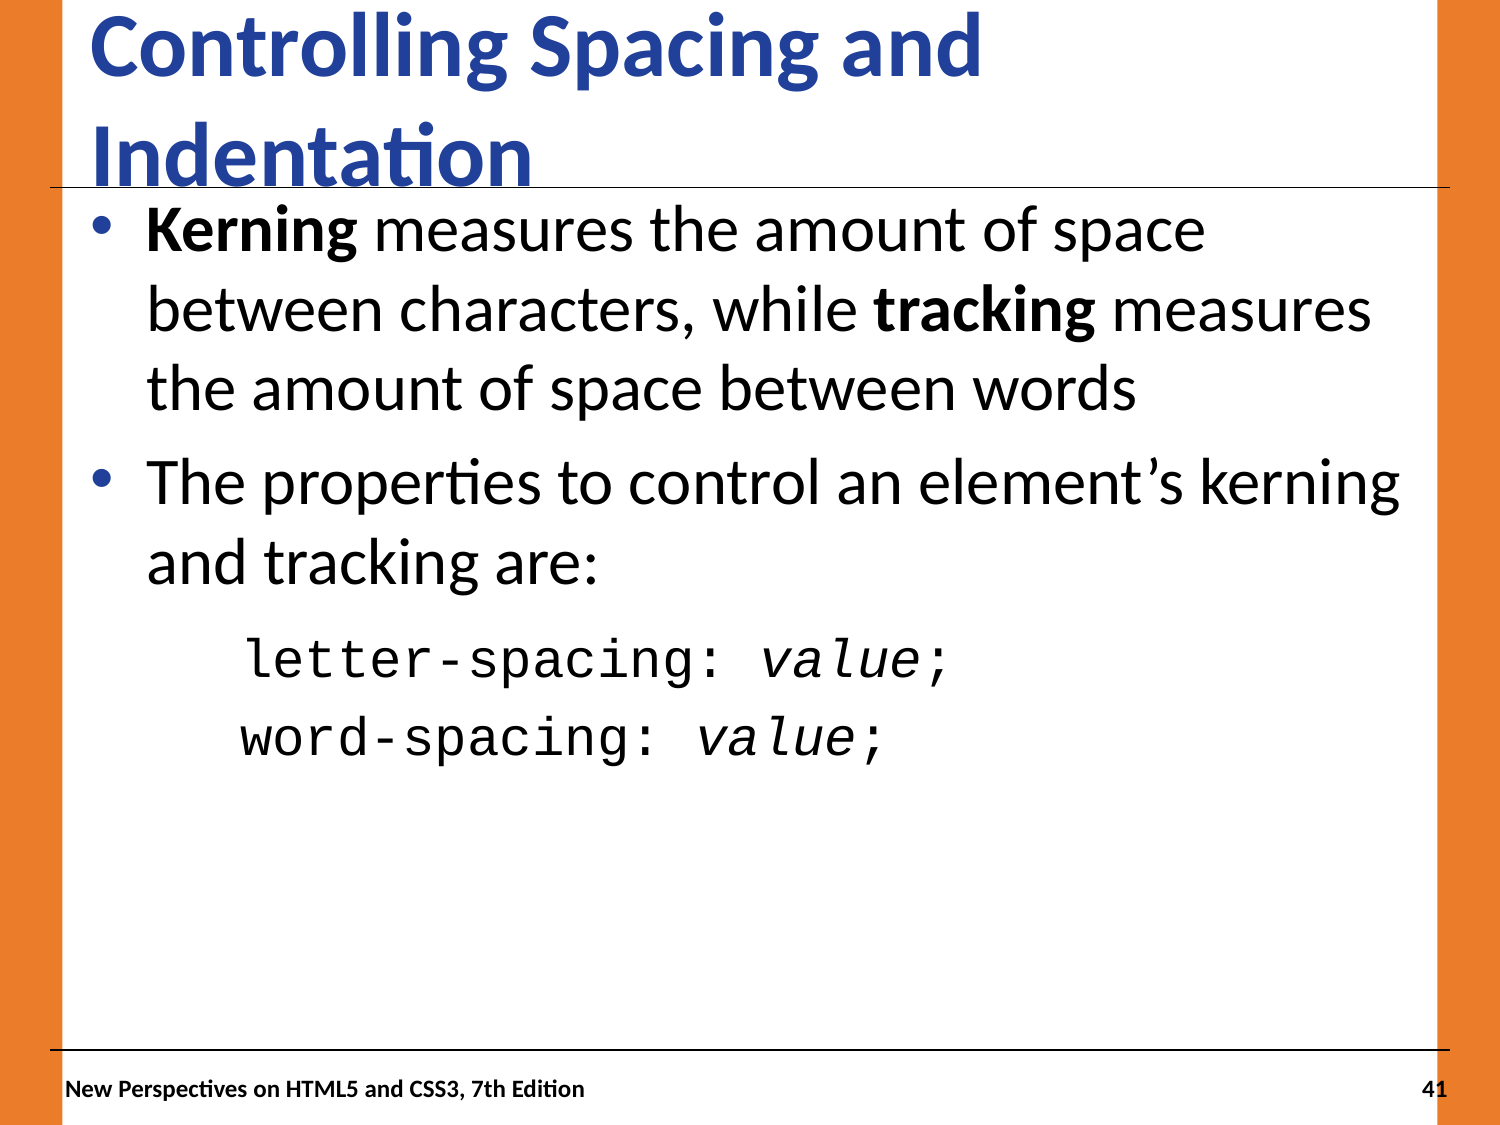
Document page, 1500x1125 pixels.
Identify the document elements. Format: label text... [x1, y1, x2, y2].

slide_number 41 [1374, 1050, 1463, 1125]
title Controlling Spacing and Indentation [74, 17, 1438, 173]
list Kerning measures the amount of space between characters, while tracking measures the amount of space between words The properties to control an element’s kerning and tracking are: letter-spacing: value; word-spacing: value; [74, 176, 1438, 1050]
footer New Perspectives on HTML5 and CSS3, 7th Edition [50, 1050, 1374, 1125]
